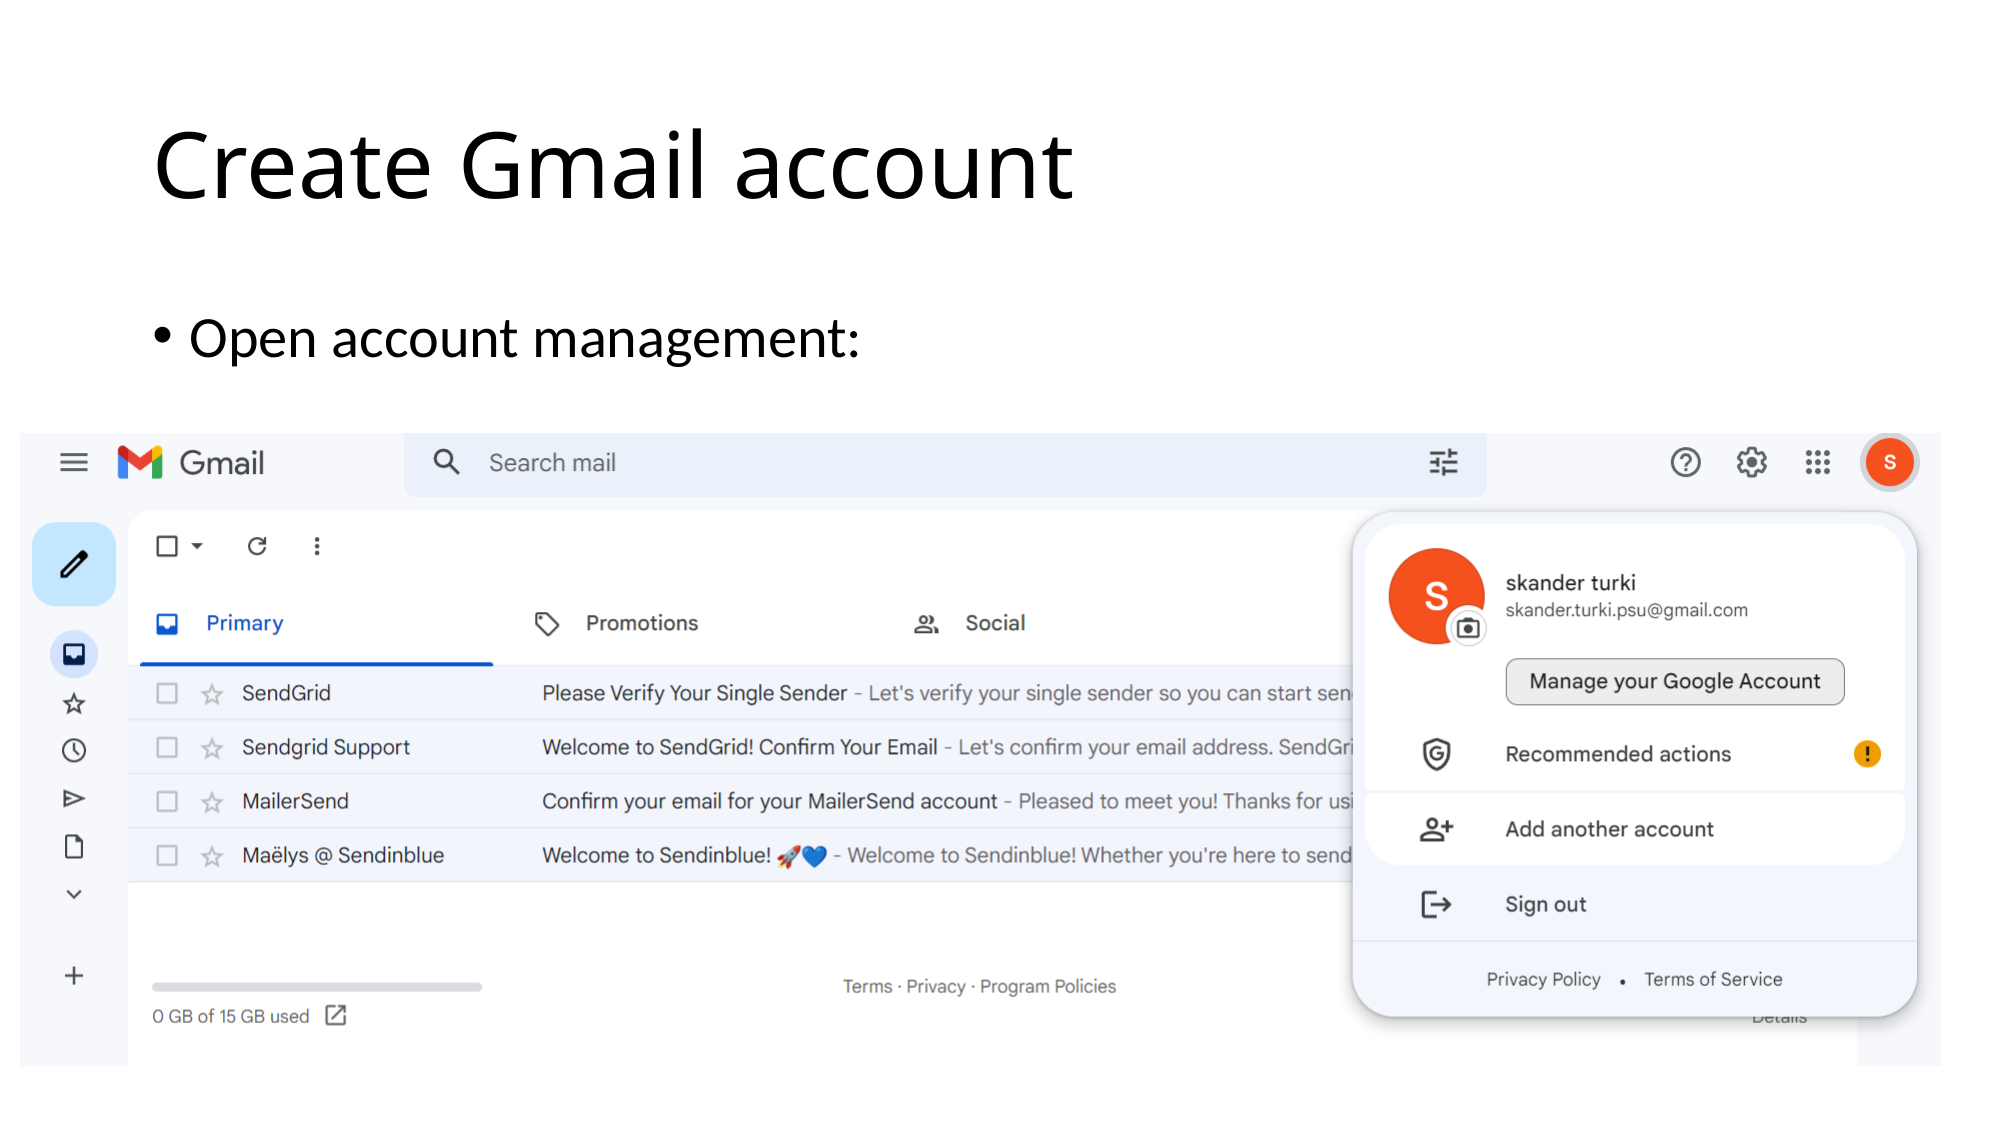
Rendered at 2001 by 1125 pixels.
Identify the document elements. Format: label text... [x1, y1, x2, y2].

title Create Gmail account [137, 59, 1863, 278]
picture [19, 433, 1941, 1066]
list Open account management: [137, 299, 1863, 433]
